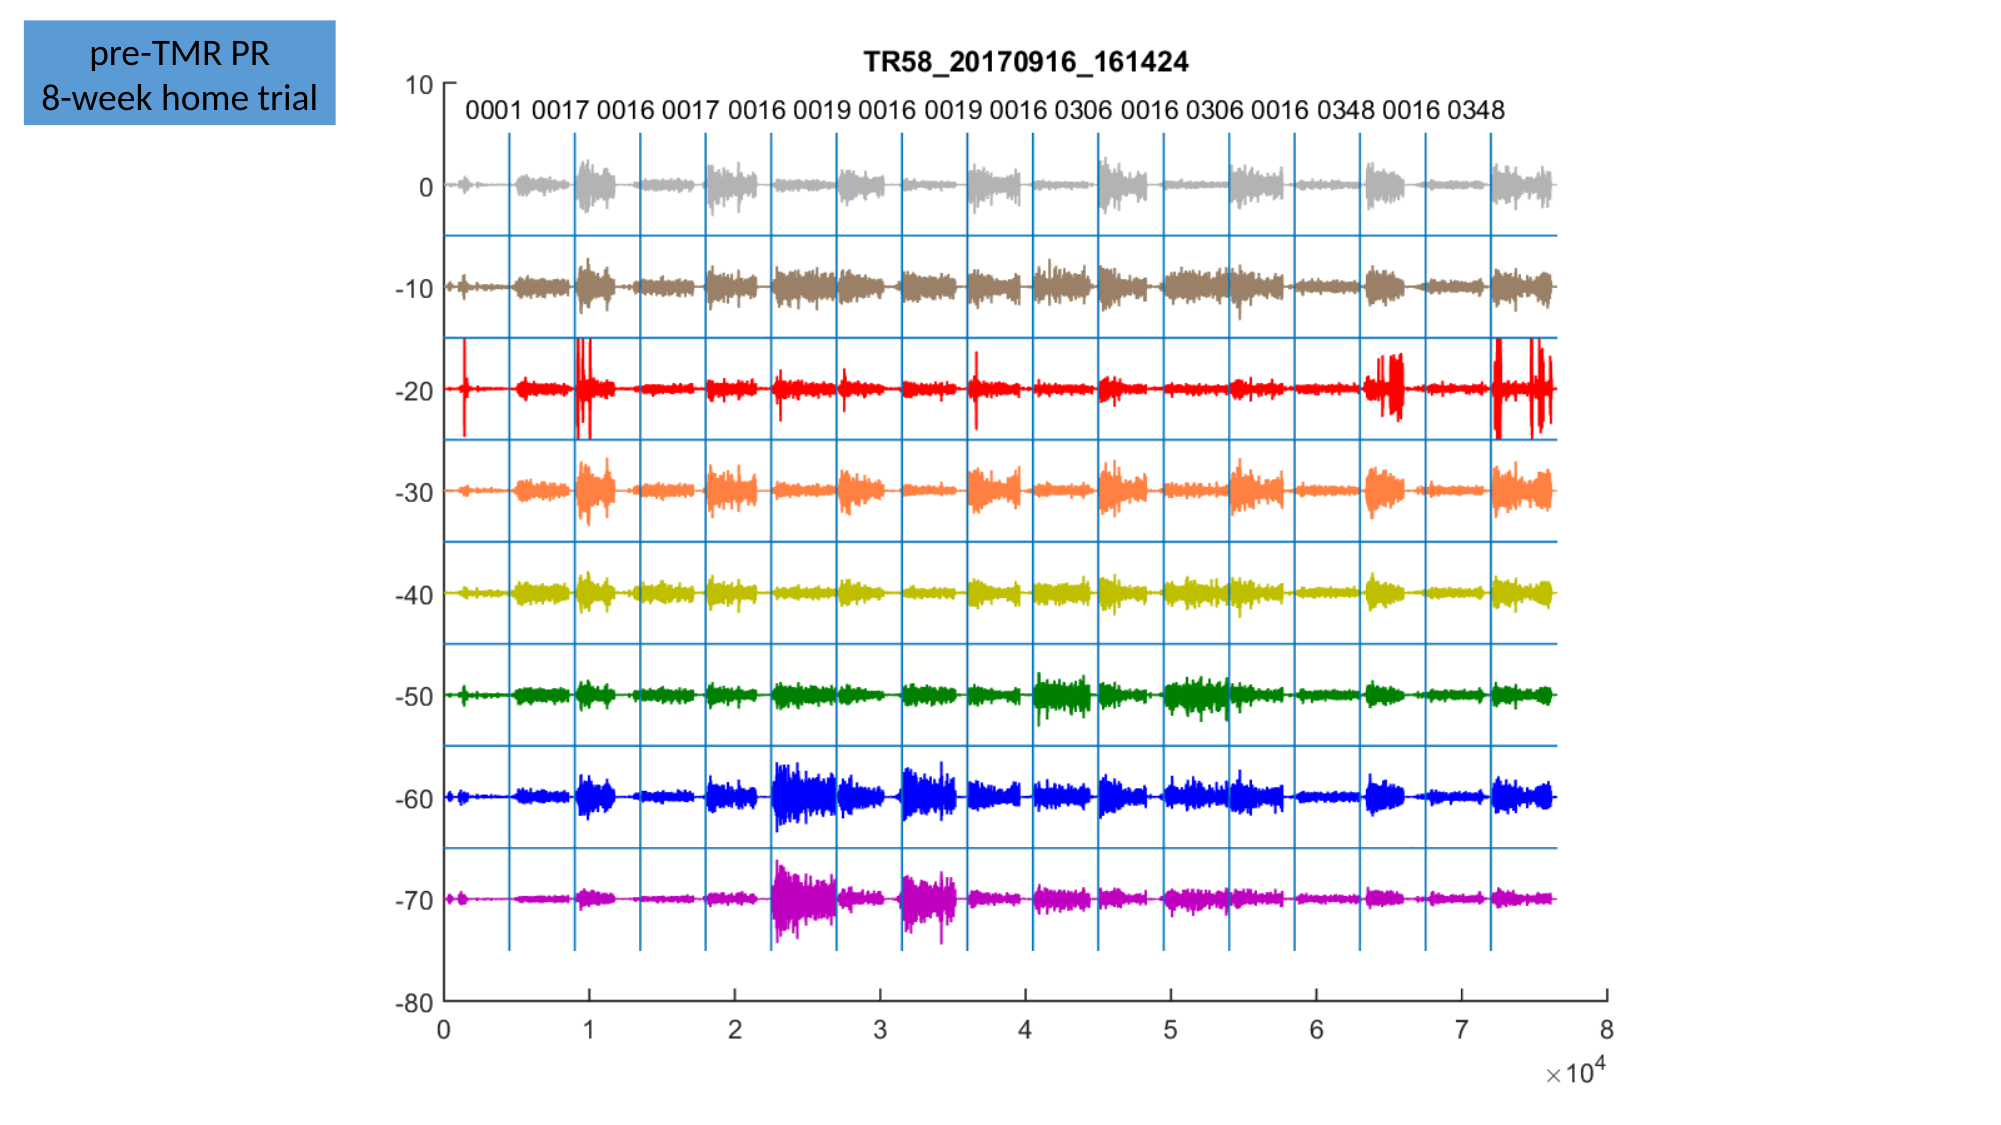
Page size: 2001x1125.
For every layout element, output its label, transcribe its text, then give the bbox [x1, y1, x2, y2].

text_box pre-TMR PR 8-week home trial [23, 20, 249, 126]
picture [249, 0, 1750, 1125]
